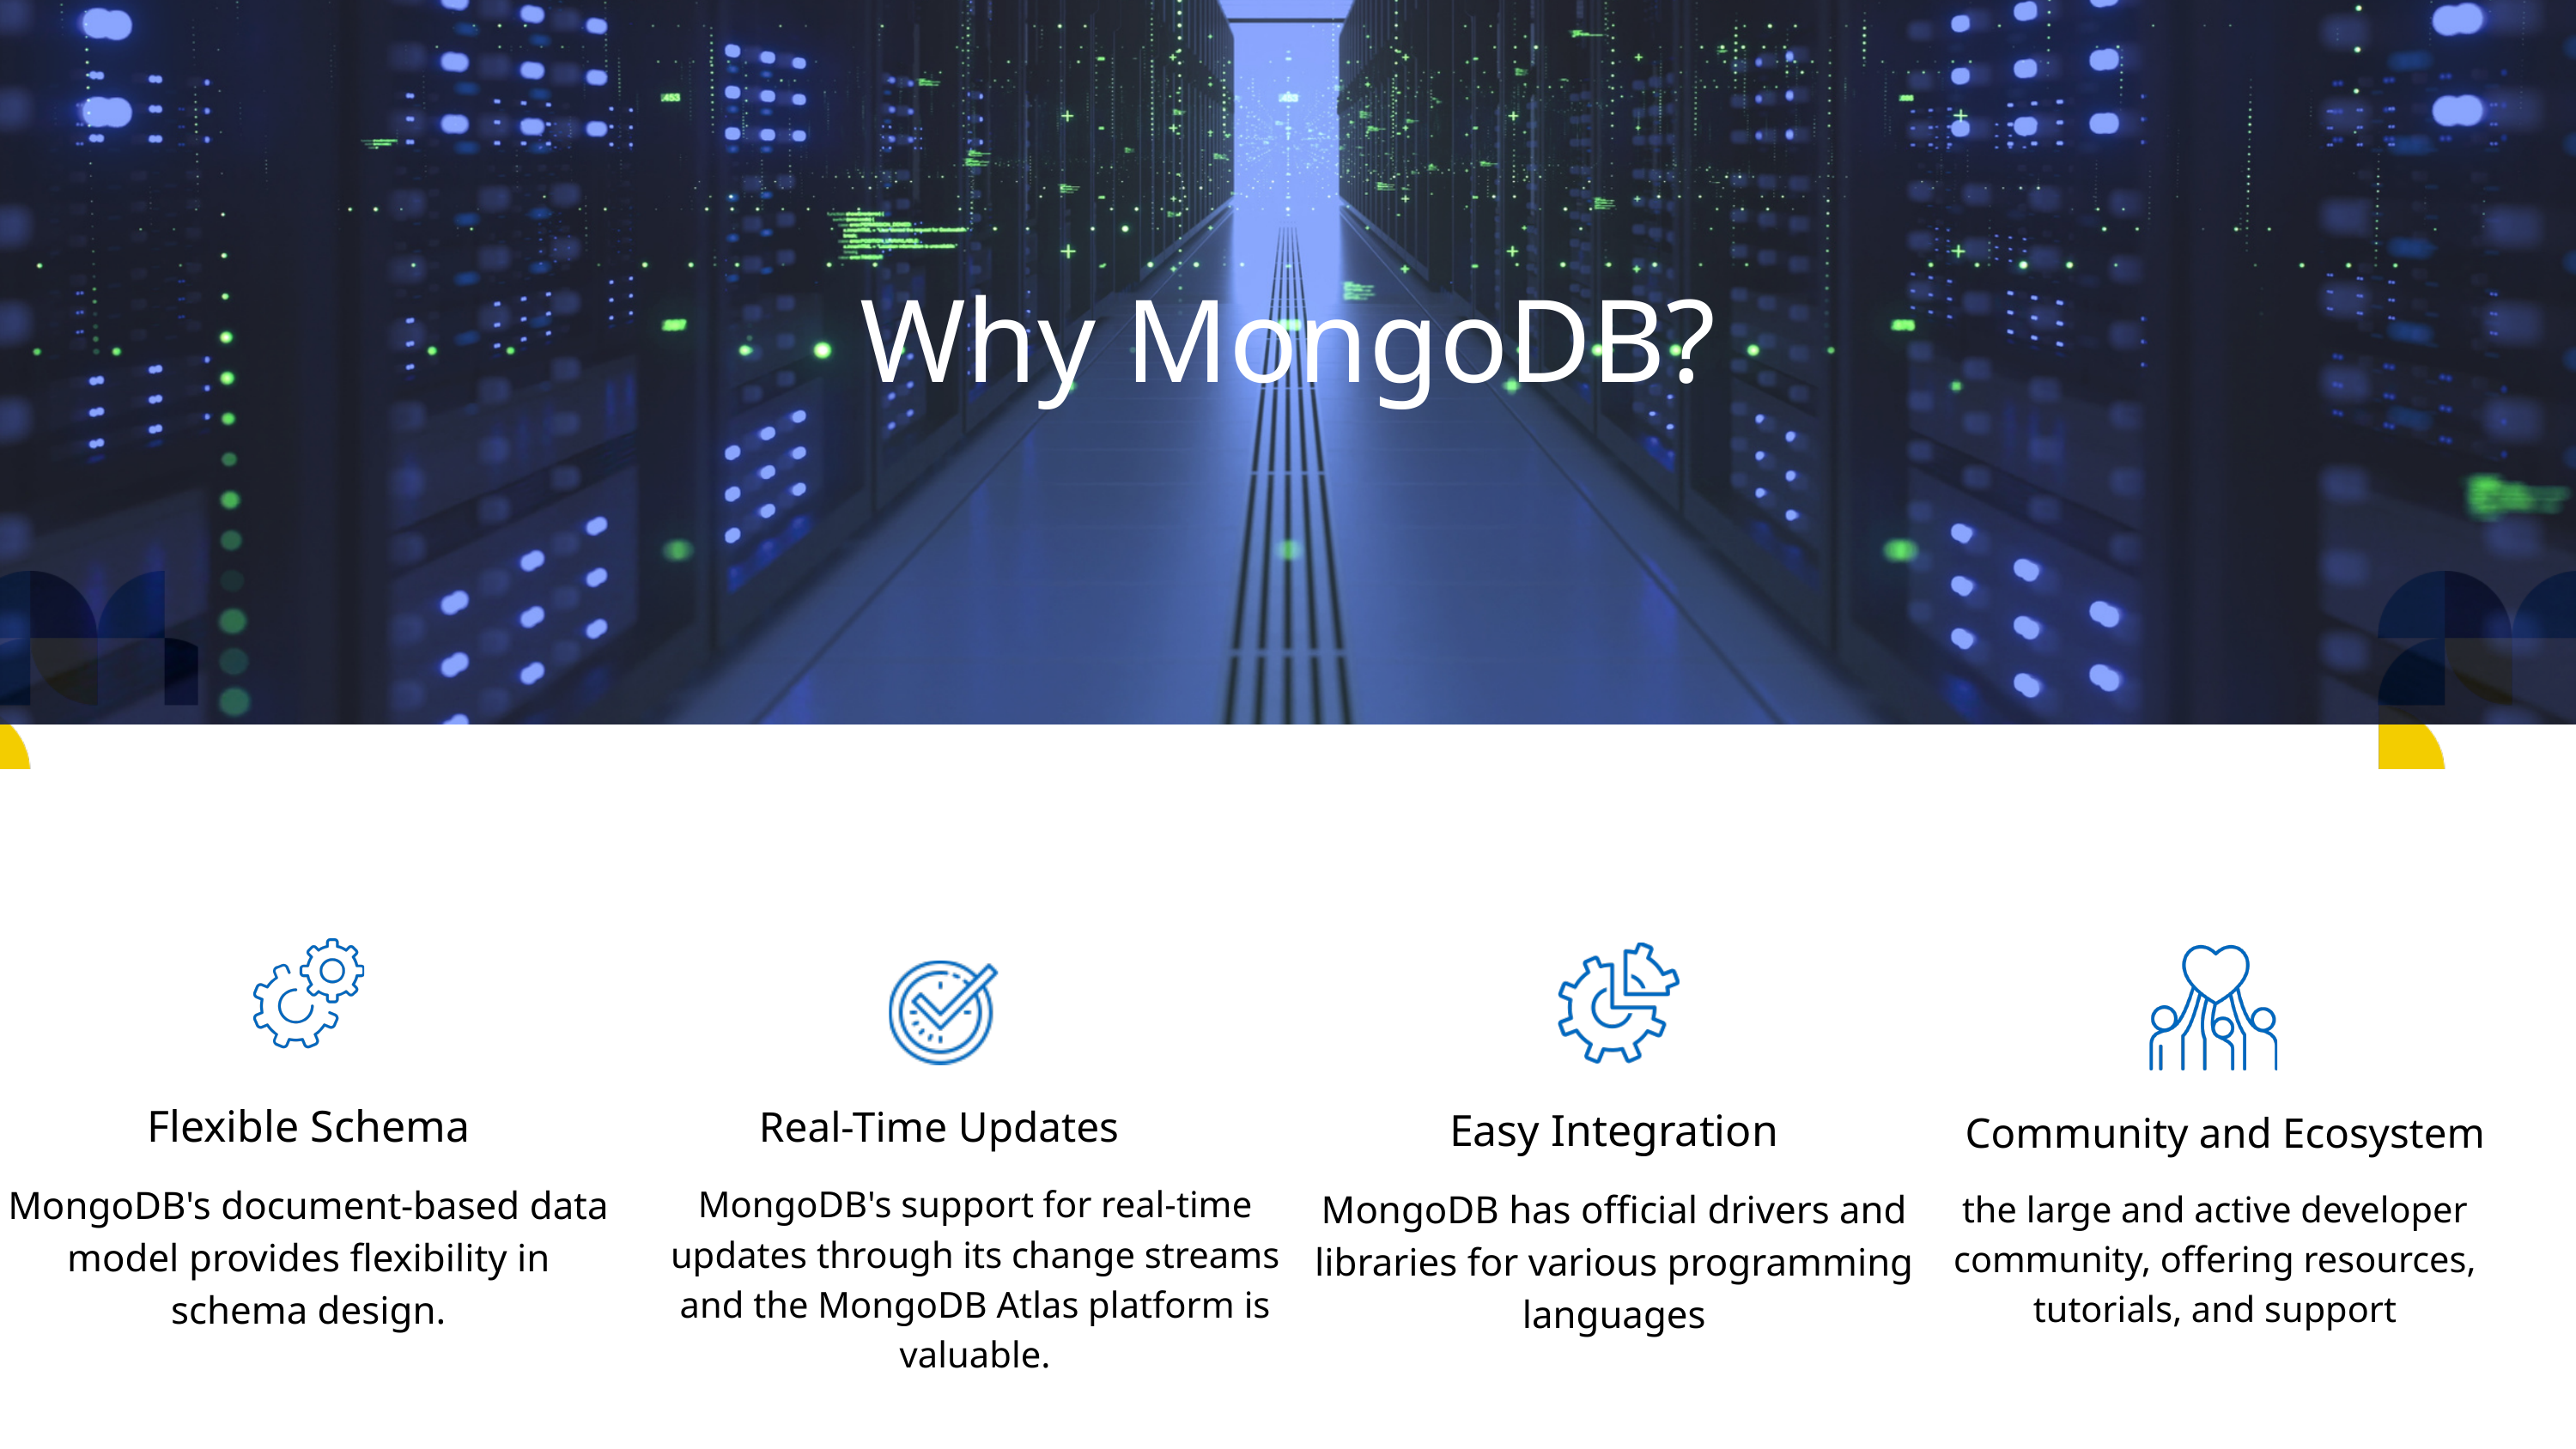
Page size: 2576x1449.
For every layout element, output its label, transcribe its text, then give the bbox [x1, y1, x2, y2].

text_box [1922, 942, 2529, 1325]
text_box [644, 961, 1306, 1372]
text_box [0, 0, 2576, 724]
text_box [2378, 724, 2576, 769]
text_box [0, 938, 617, 1330]
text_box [1305, 942, 1923, 1333]
text_box Why MongoDB? [144, 245, 2432, 405]
text_box [0, 724, 198, 769]
